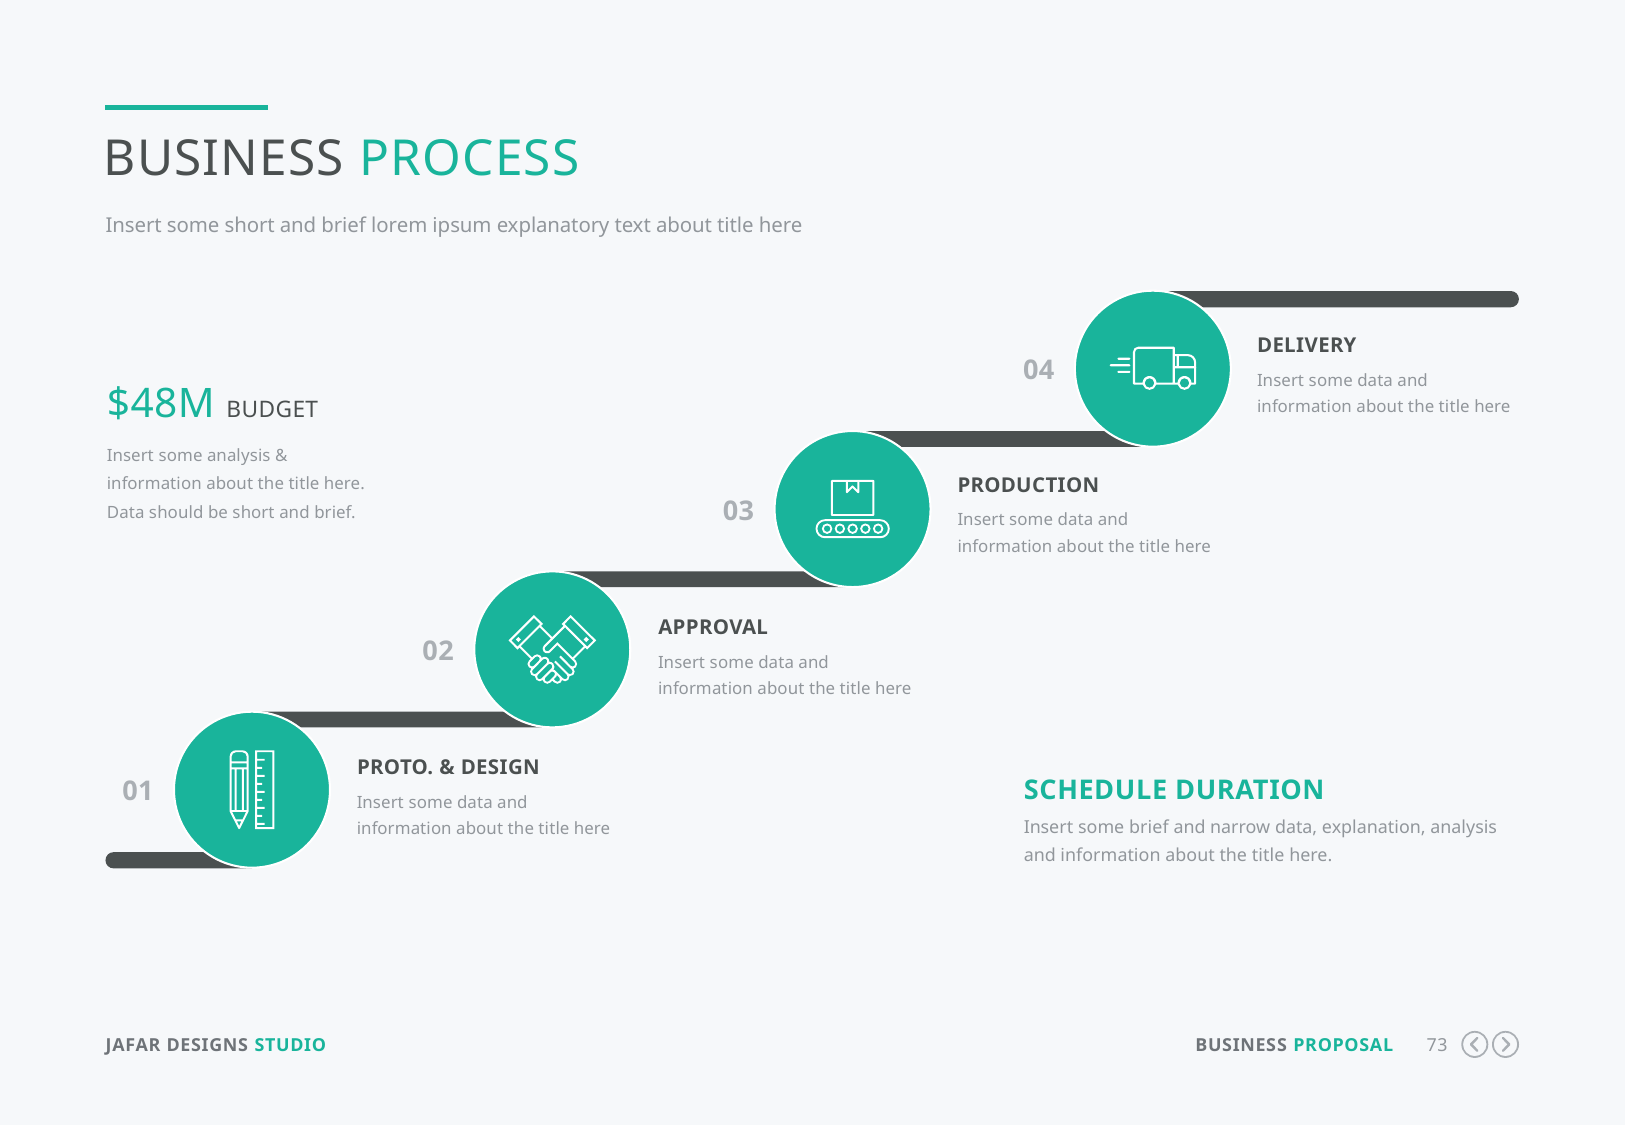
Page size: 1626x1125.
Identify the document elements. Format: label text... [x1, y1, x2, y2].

text_box [1132, 346, 1197, 390]
text_box [865, 430, 1142, 448]
text_box [255, 750, 275, 830]
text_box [658, 614, 918, 699]
text_box 04 [1006, 351, 1055, 385]
text_box [229, 750, 249, 830]
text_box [1023, 762, 1518, 866]
text_box [563, 570, 839, 588]
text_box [356, 754, 617, 839]
text_box [104, 851, 254, 870]
text_box [830, 479, 875, 516]
text_box [815, 519, 890, 539]
text_box [172, 710, 332, 869]
text_box [508, 615, 597, 684]
text_box [267, 711, 537, 728]
text_box [1161, 289, 1520, 309]
text_box 01 [105, 773, 154, 806]
text_box [1073, 289, 1232, 448]
text_box [473, 570, 632, 729]
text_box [1257, 332, 1519, 417]
text_box 02 [405, 633, 454, 666]
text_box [106, 376, 383, 523]
list Business Process [103, 125, 1518, 188]
text_box [773, 430, 932, 589]
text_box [957, 471, 1217, 557]
text_box 03 [706, 493, 755, 526]
list Insert some short and brief lorem ipsum explanatory text about title here [105, 209, 1519, 241]
